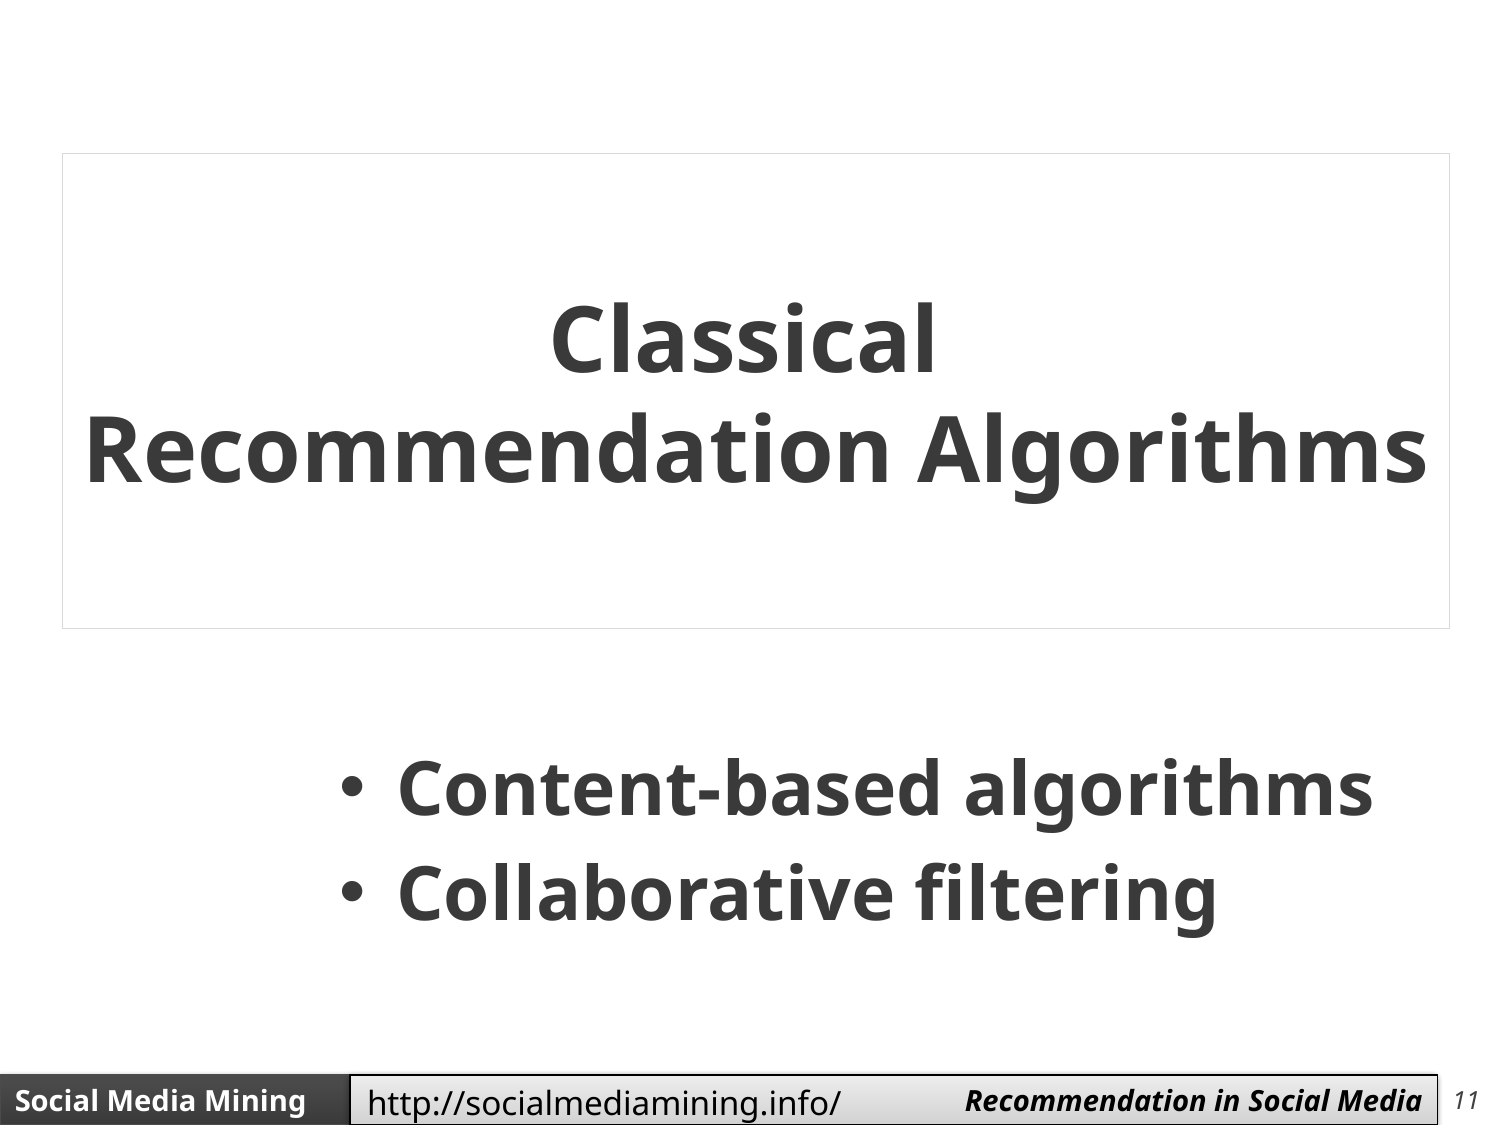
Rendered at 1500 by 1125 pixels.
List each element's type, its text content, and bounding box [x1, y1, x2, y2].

title Classical Recommendation Algorithms [62, 153, 1450, 629]
list Content-based algorithms Collaborative filtering [324, 637, 1450, 1038]
